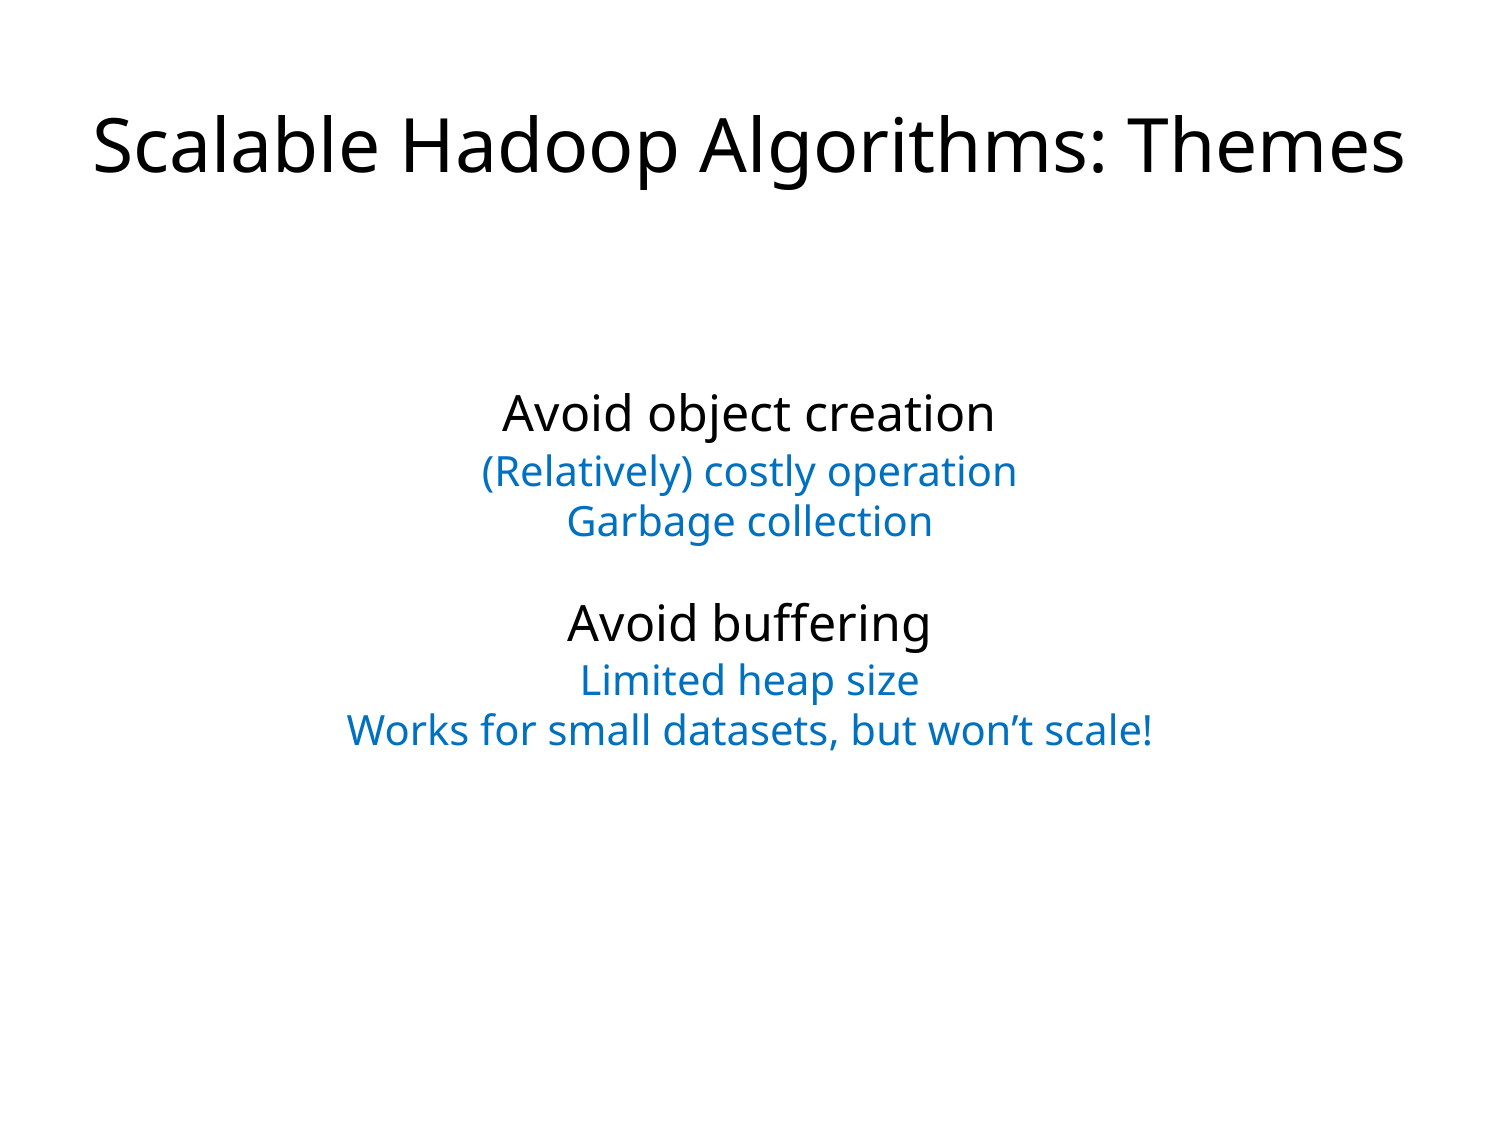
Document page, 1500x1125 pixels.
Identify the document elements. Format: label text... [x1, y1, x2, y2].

text_box (Relatively) costly operation Garbage collection [0, 436, 1500, 552]
text_box Limited heap size Works for small datasets, but won’t scale! [0, 646, 1500, 762]
text_box Avoid buffering [0, 583, 1500, 646]
text_box Scalable Hadoop Algorithms: Themes [0, 90, 1500, 203]
text_box Avoid object creation [0, 374, 1500, 436]
